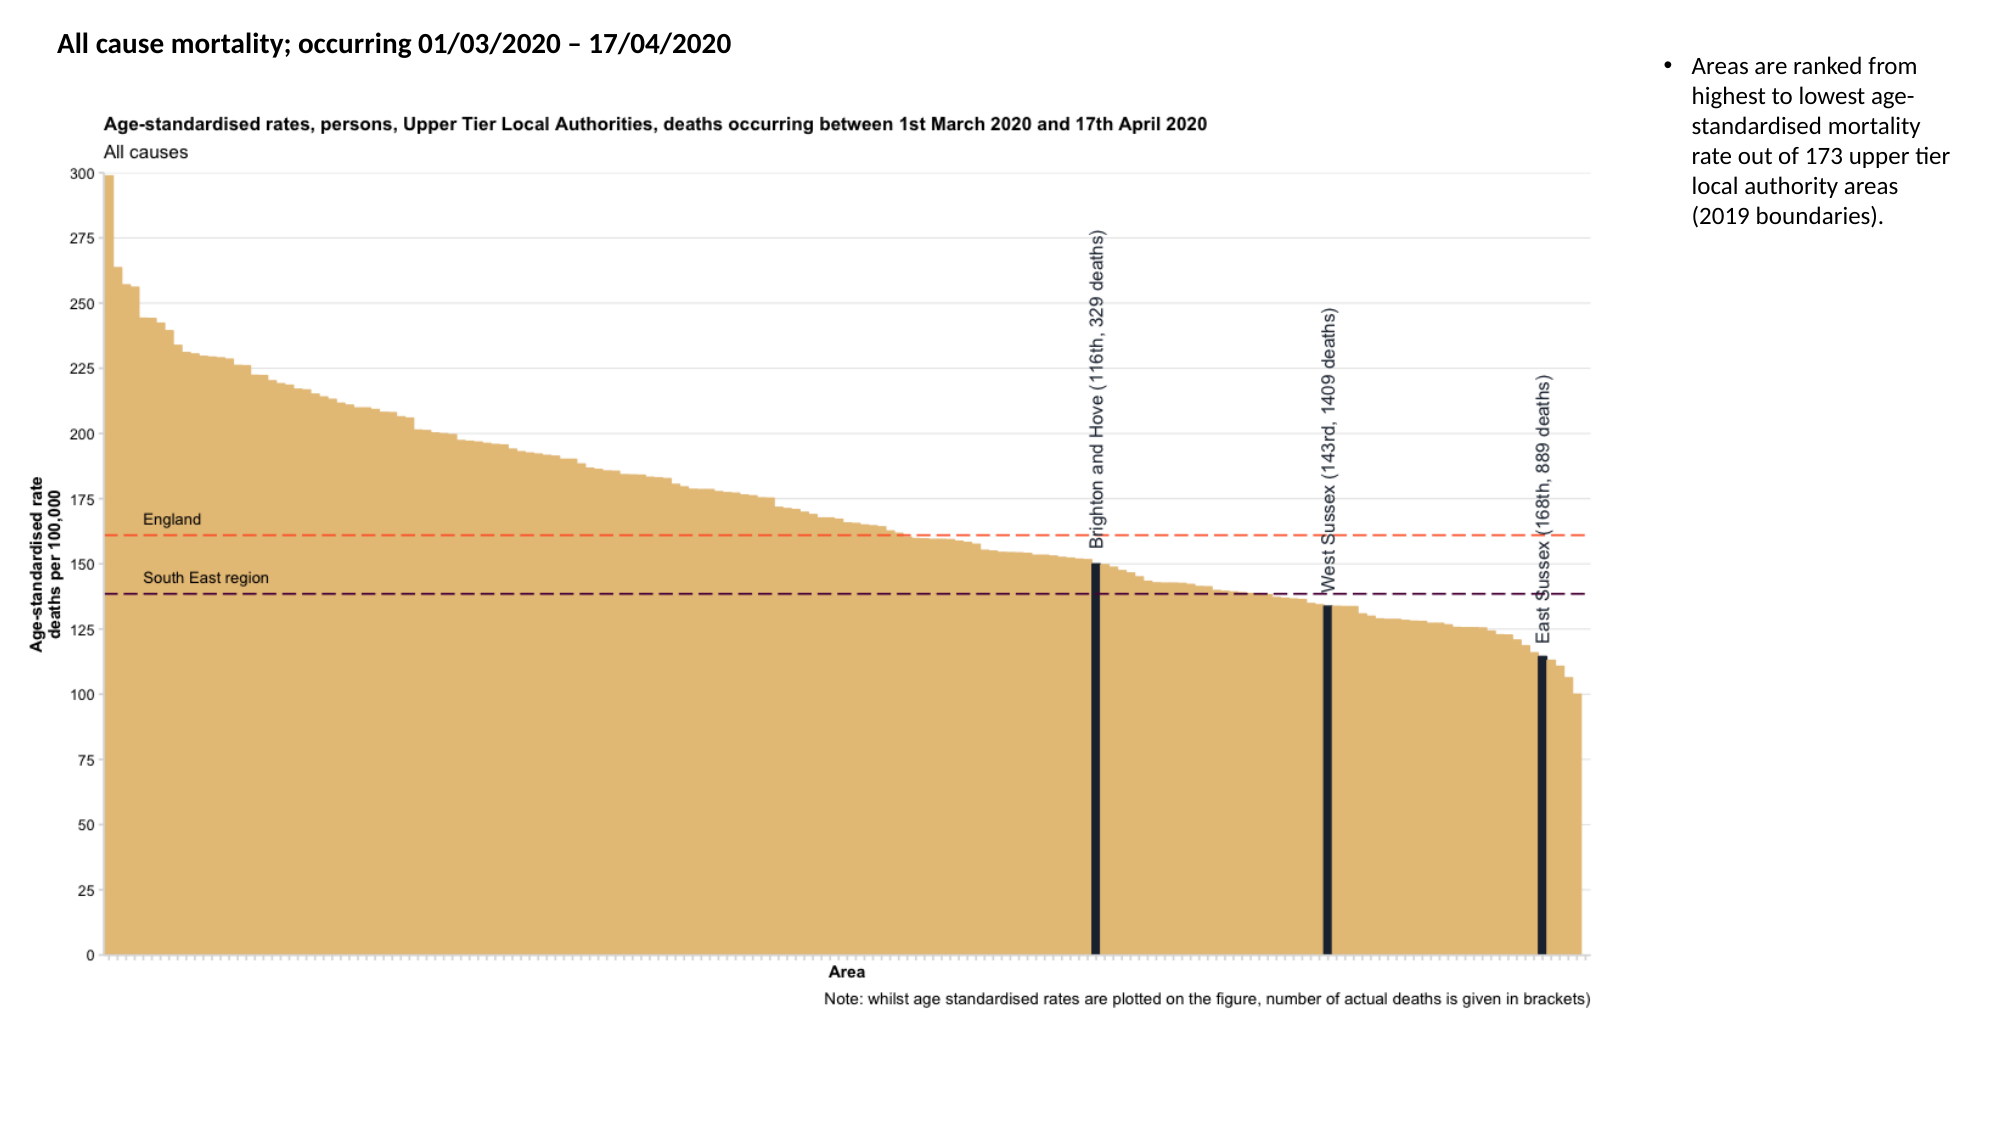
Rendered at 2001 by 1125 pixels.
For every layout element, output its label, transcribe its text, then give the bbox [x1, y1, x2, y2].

picture [20, 106, 1601, 1019]
text_box Areas are ranked from highest to lowest age-standardised mortality rate out of 173 upper tier local authority areas (2019 boundaries). [1648, 42, 1969, 237]
text_box All cause mortality; occurring 01/03/2020 – 17/04/2020 [42, 16, 747, 67]
